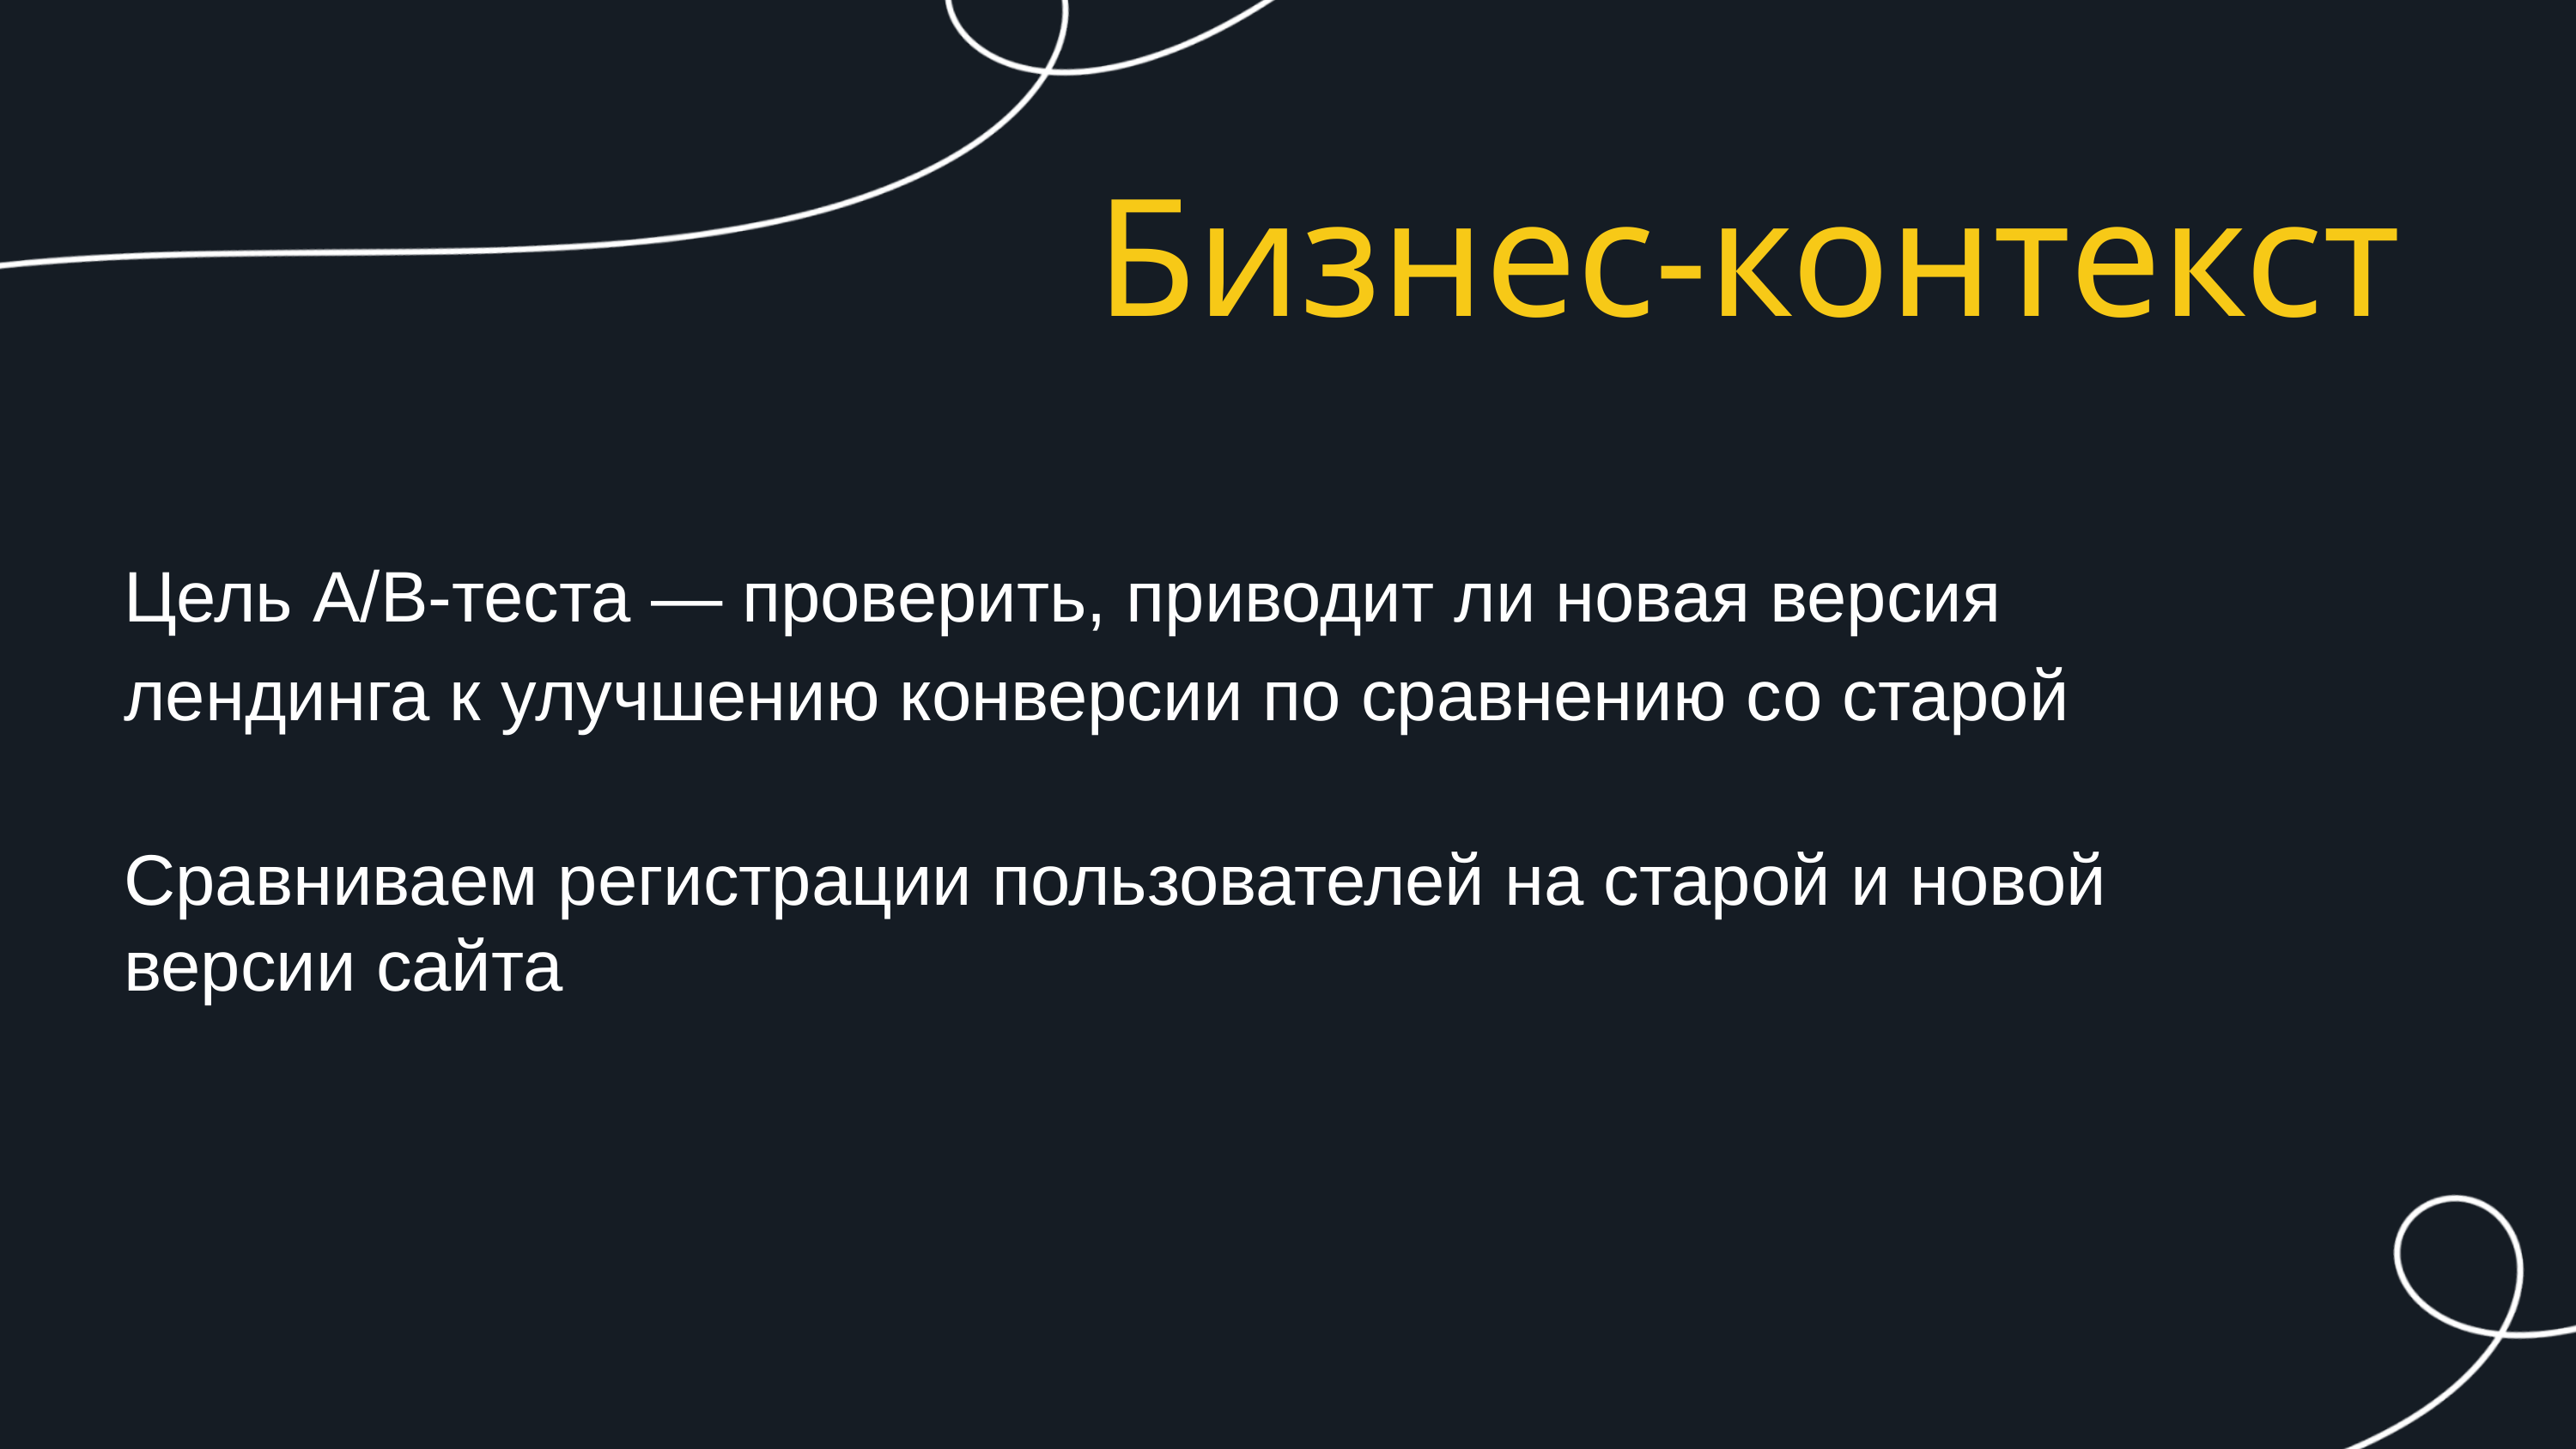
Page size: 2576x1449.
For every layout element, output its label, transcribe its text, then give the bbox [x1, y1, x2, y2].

picture [643, 1085, 2576, 1449]
text_box Цель A/B-теста — проверить, приводит ли новая версия лендинга к улучшению конверсии по сравнению со старой Сравниваем регистрации пользователей на старой и новой версии сайта [124, 537, 2289, 1006]
picture [0, 0, 1556, 993]
text_box Бизнес-контекст [1559, 116, 2487, 349]
